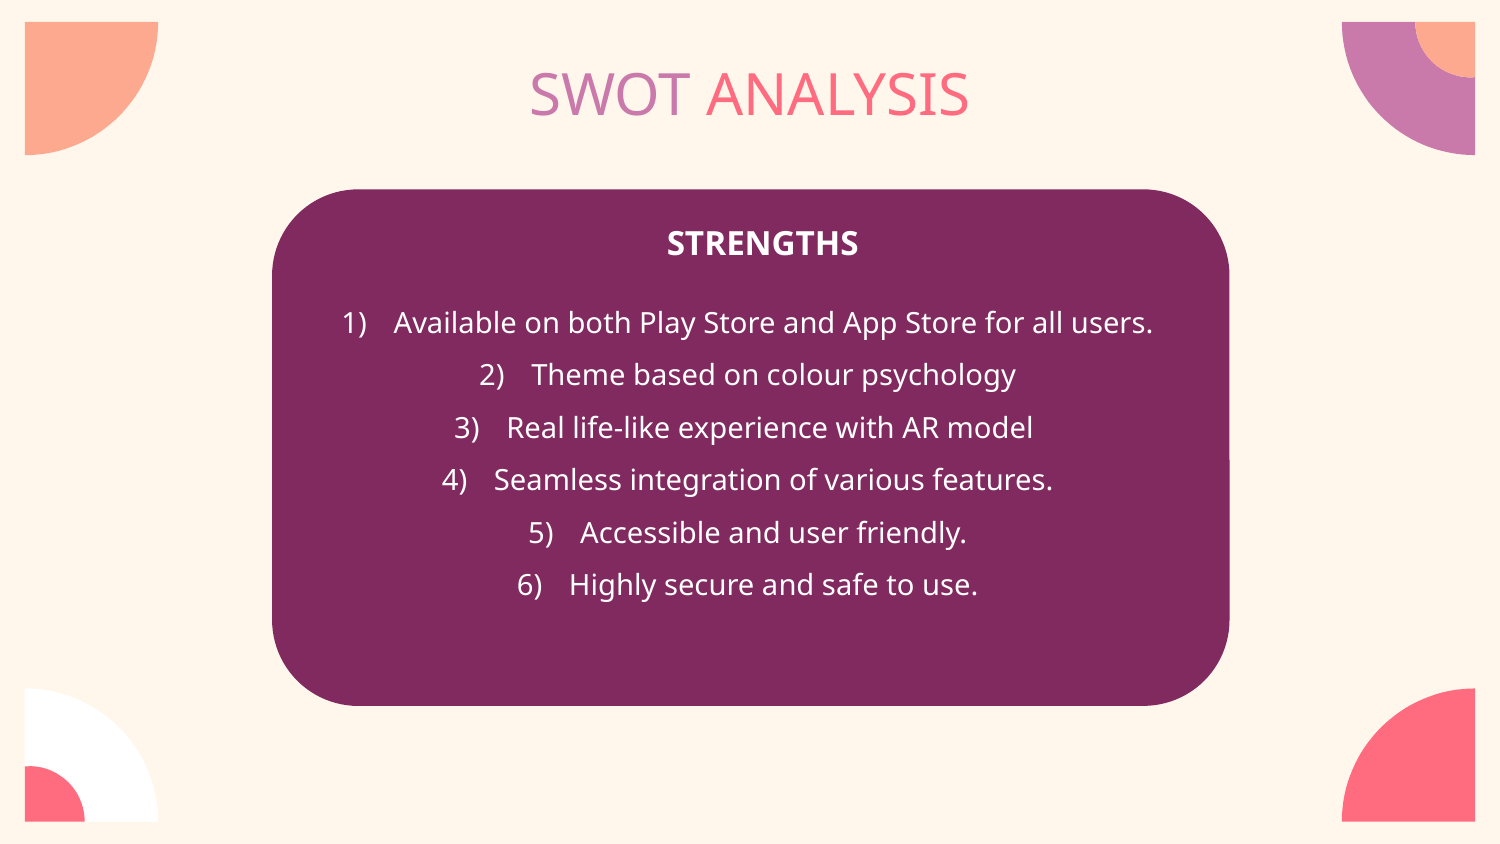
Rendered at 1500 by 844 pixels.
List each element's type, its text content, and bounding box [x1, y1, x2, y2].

subtitle Available on both Play Store and App Store for all users. Theme based on colour psychology Real life-like experience with AR model Seamless integration of various features. Accessible and user friendly. Highly secure and safe to use. [296, 271, 1177, 656]
text_box [272, 189, 1230, 706]
title SWOT ANALYSIS [51, 42, 1449, 137]
subtitle STRENGTHS [598, 207, 927, 271]
